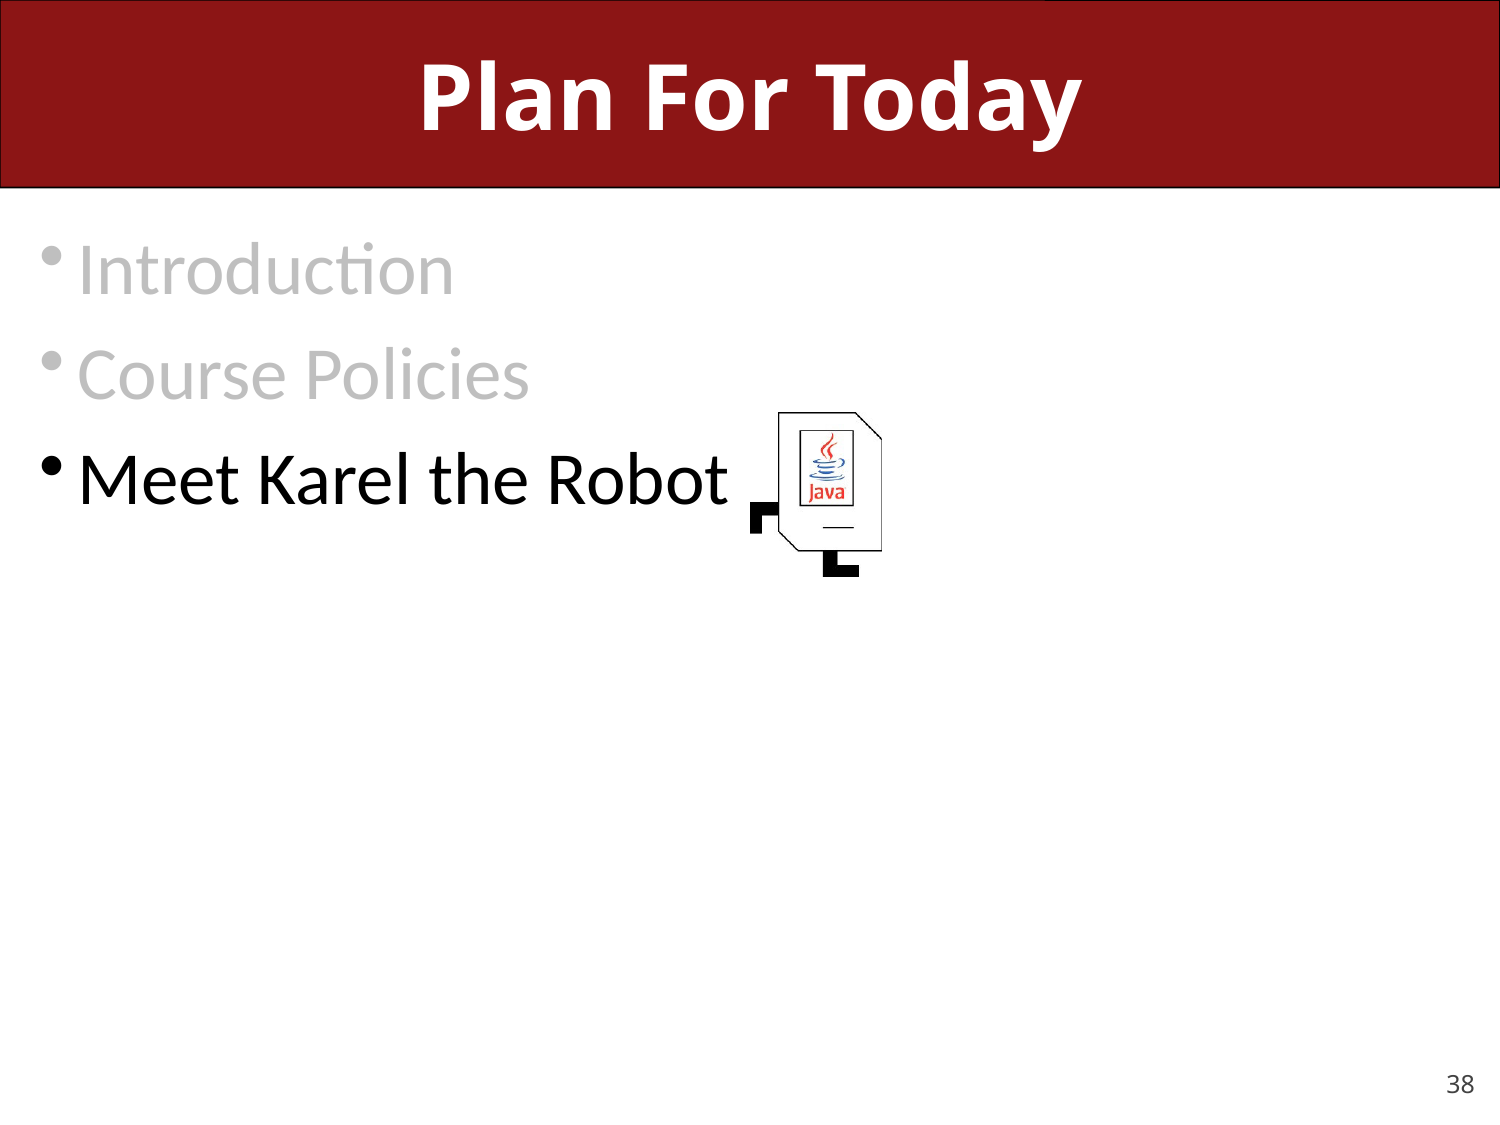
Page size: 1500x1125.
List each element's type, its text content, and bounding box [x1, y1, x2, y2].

picture [749, 412, 882, 577]
list Introduction Course Policies Meet Karel the Robot [24, 212, 1475, 1063]
title Plan For Today [75, 0, 1425, 188]
